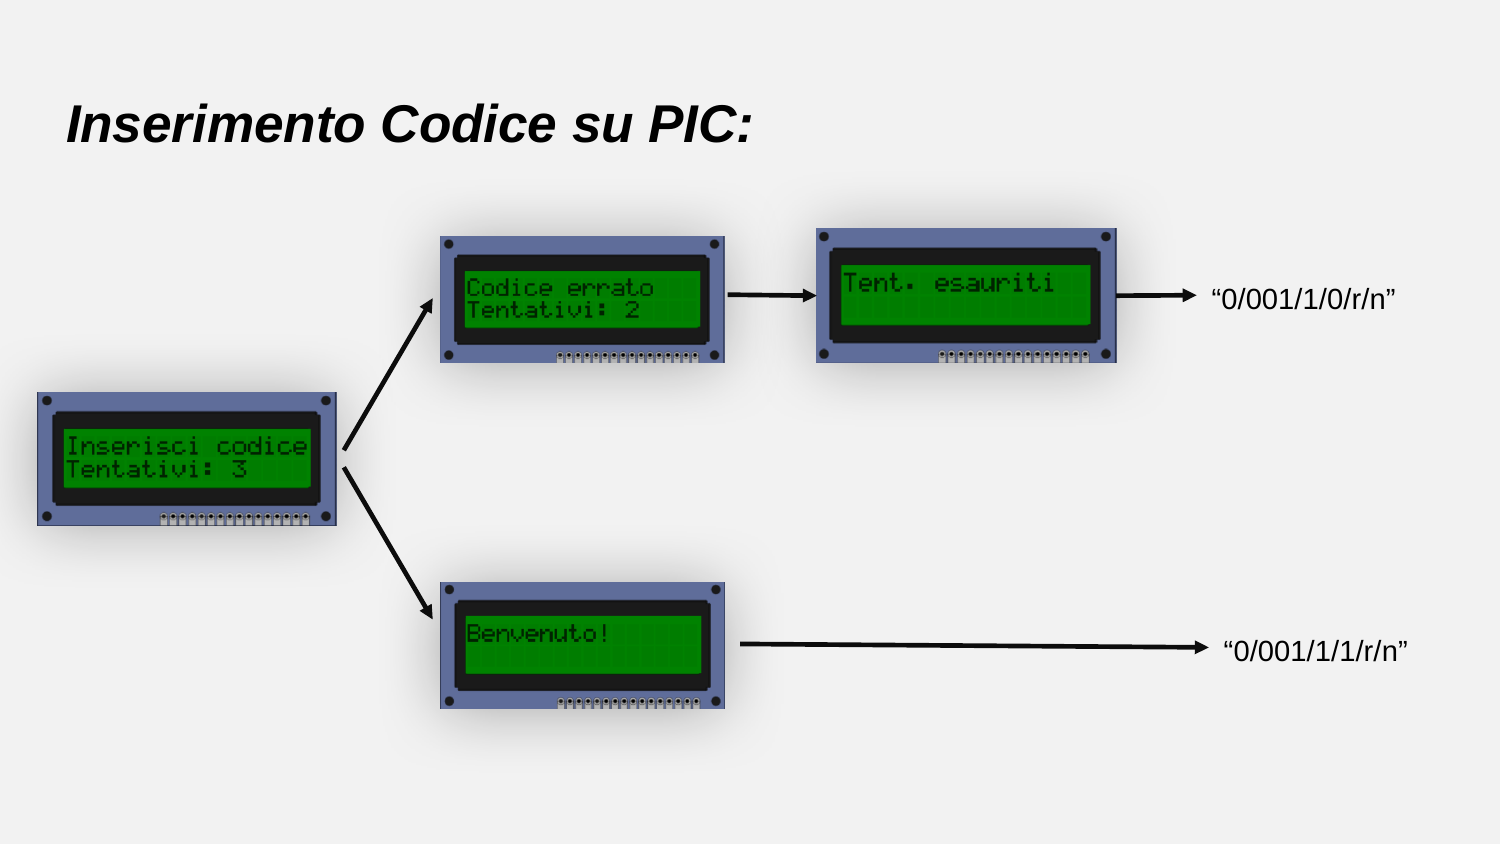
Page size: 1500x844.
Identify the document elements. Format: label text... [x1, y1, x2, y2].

title Inserimento Codice su PIC: [51, 74, 1449, 169]
picture [439, 236, 725, 363]
picture [816, 228, 1117, 363]
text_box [343, 467, 433, 620]
list “0/001/1/1/r/n” [1208, 600, 1480, 695]
list “0/001/1/0/r/n” [1196, 248, 1467, 343]
picture [36, 391, 337, 526]
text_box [739, 643, 1209, 648]
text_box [343, 297, 433, 451]
picture [439, 582, 725, 709]
